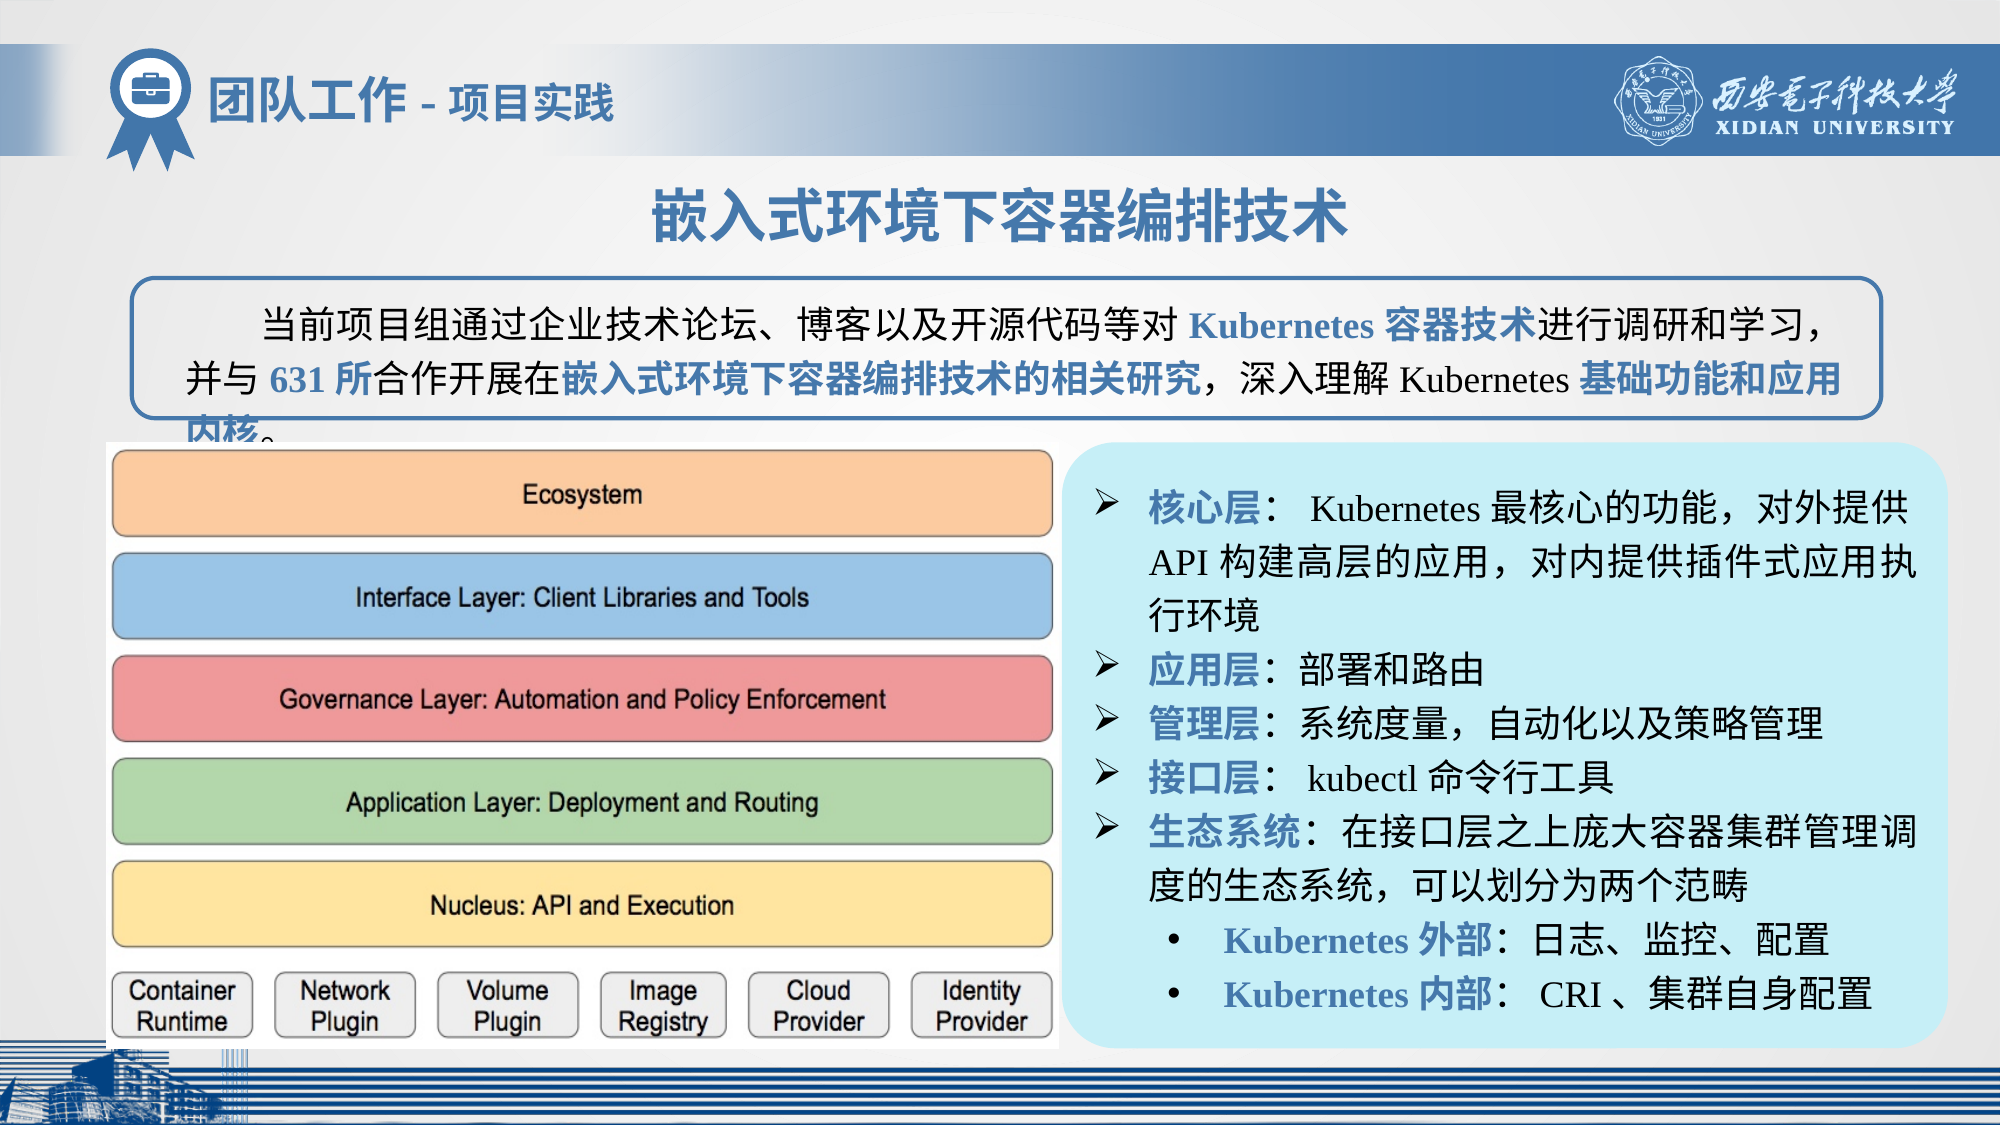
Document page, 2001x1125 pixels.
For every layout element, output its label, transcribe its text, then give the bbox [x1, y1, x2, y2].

text_box [131, 277, 1882, 419]
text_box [114, 52, 187, 169]
picture [0, 44, 2000, 156]
text_box 团队工作-项目实践 [207, 48, 929, 149]
text_box 当前项目组通过企业技术论坛、博客以及开源代码等对Kubernetes容器技术进行调研和学习，并与631所合作开展在嵌入式环境下容器编排技术的相关研究，深入理解Kubernetes基础功能和应用内核。 [170, 284, 1858, 461]
text_box 核心层：Kubernetes最核心的功能，对外提供API构建高层的应用，对内提供插件式应用执行环境 应用层：部署和路由 管理层：系统度量，自动化以及策略管理 接口层：kubectl命令行工具 生态系统：在接口层之上庞大容器集群管理调度的生态系统，可以划分为两个范畴 Kubernetes外部：日志、监控、配置 Kubernetes内部：CRI、集群自身配置 [1064, 440, 1951, 961]
text_box 嵌入式环境下容器编排技术 [31, 172, 1969, 257]
picture [0, 442, 2000, 1125]
